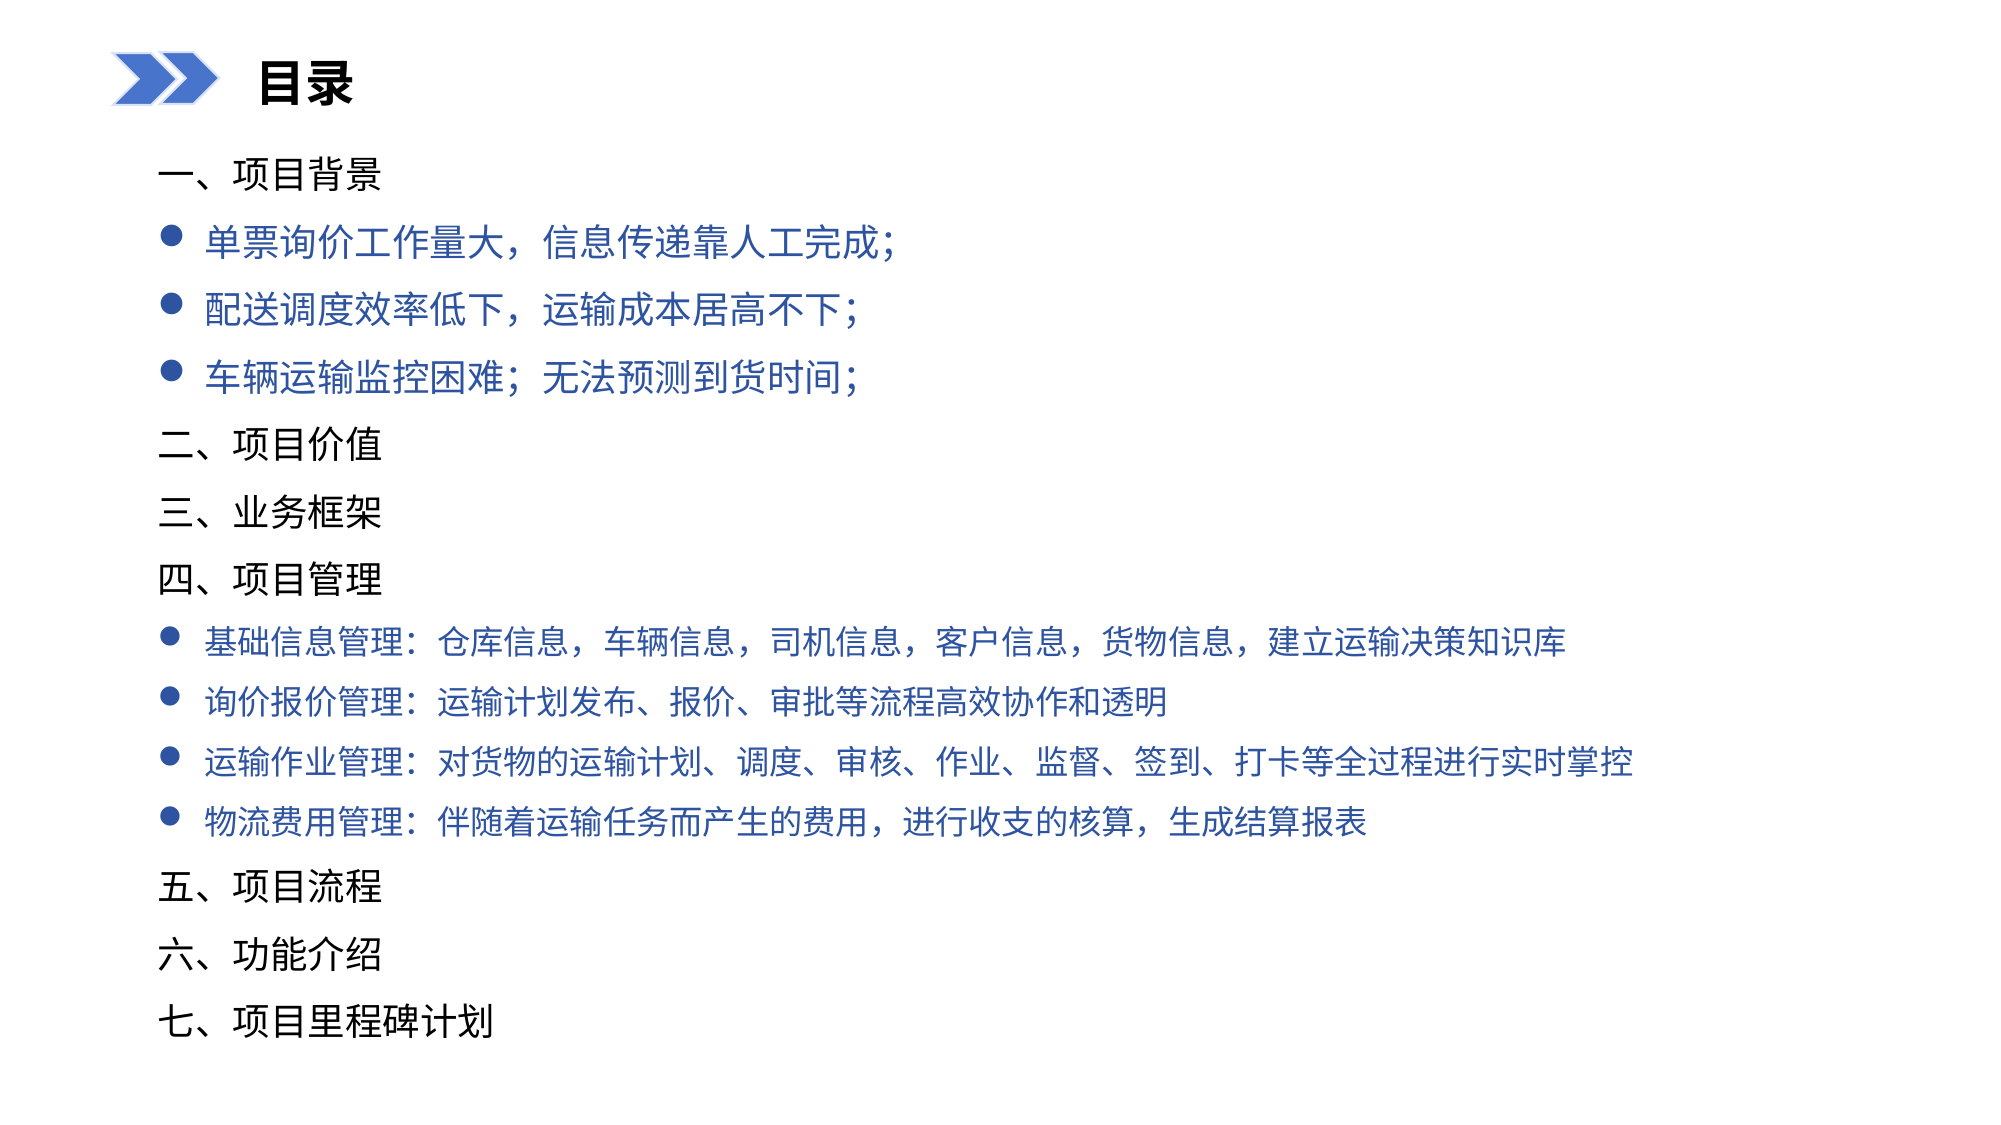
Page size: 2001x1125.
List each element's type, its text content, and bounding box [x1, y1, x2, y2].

text_box [110, 52, 179, 107]
text_box [157, 51, 221, 106]
text_box 一、项目背景 单票询价工作量大，信息传递靠人工完成； 配送调度效率低下，运输成本居高不下； 车辆运输监控困难；无法预测到货时间； 二、项目价值 三、业务框架 四、项目管理 基础信息管理：仓库信息，车辆信息，司机信息，客户信息，货物信息，建立运输决策知识库 询价报价管理：运输计划发布、报价、审批等流程高效协作和透明 运输作业管理：对货物的运输计划、调度、审核、作业、监督、签到、打卡等全过程进行实时掌控 物流费用管理：伴随着运输任务而产生的费用，进行收支的核算，生成结算报表 五、项目流程 六、功能介绍 七、项目里程碑计划 [143, 121, 1850, 1053]
text_box 目录 [240, 43, 536, 119]
